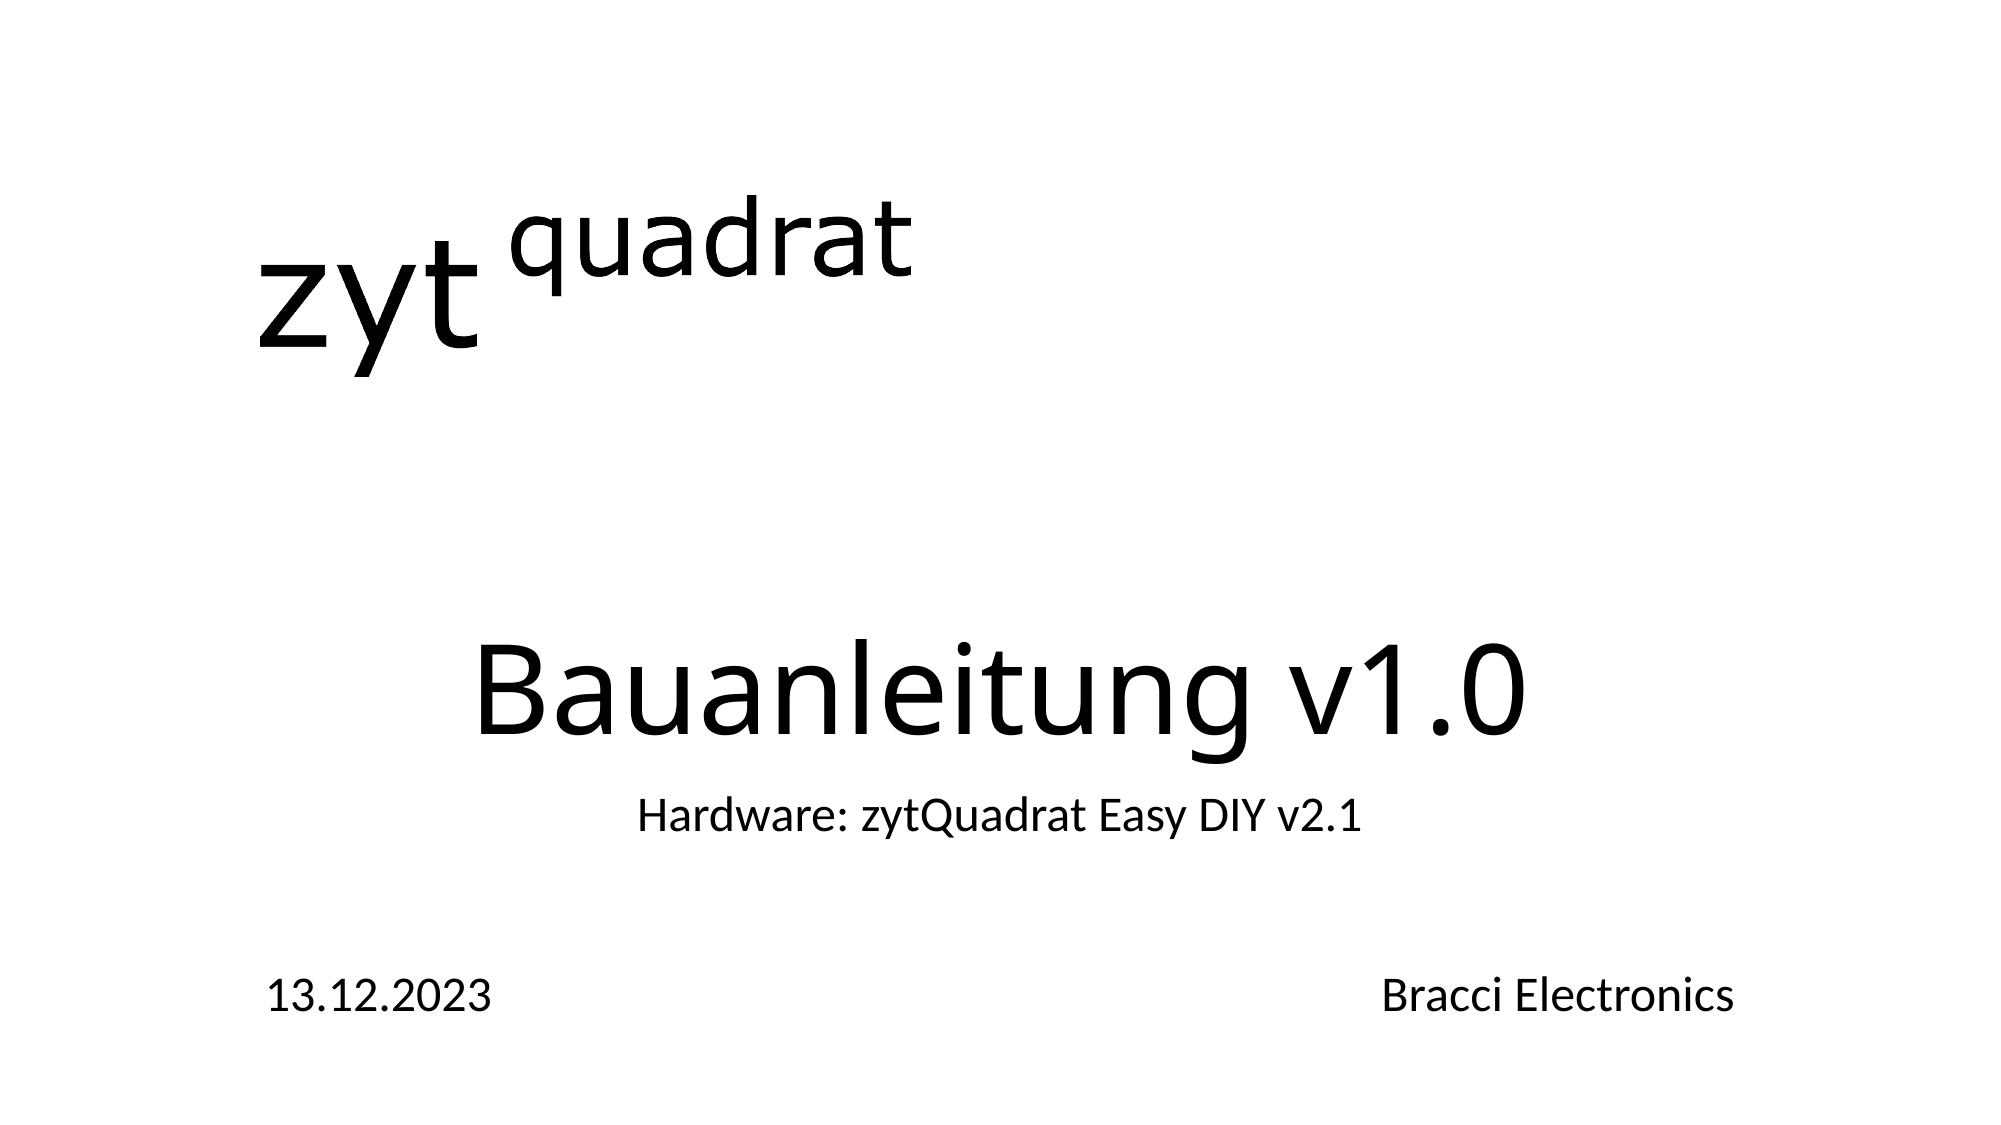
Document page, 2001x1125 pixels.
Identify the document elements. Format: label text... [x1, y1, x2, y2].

picture [260, 195, 911, 377]
subtitle Hardware: zytQuadrat Easy DIY v2.1 [249, 780, 1750, 863]
title Bauanleitung v1.0 [249, 476, 1750, 770]
text_box Bracci Electronics [249, 961, 1750, 1035]
